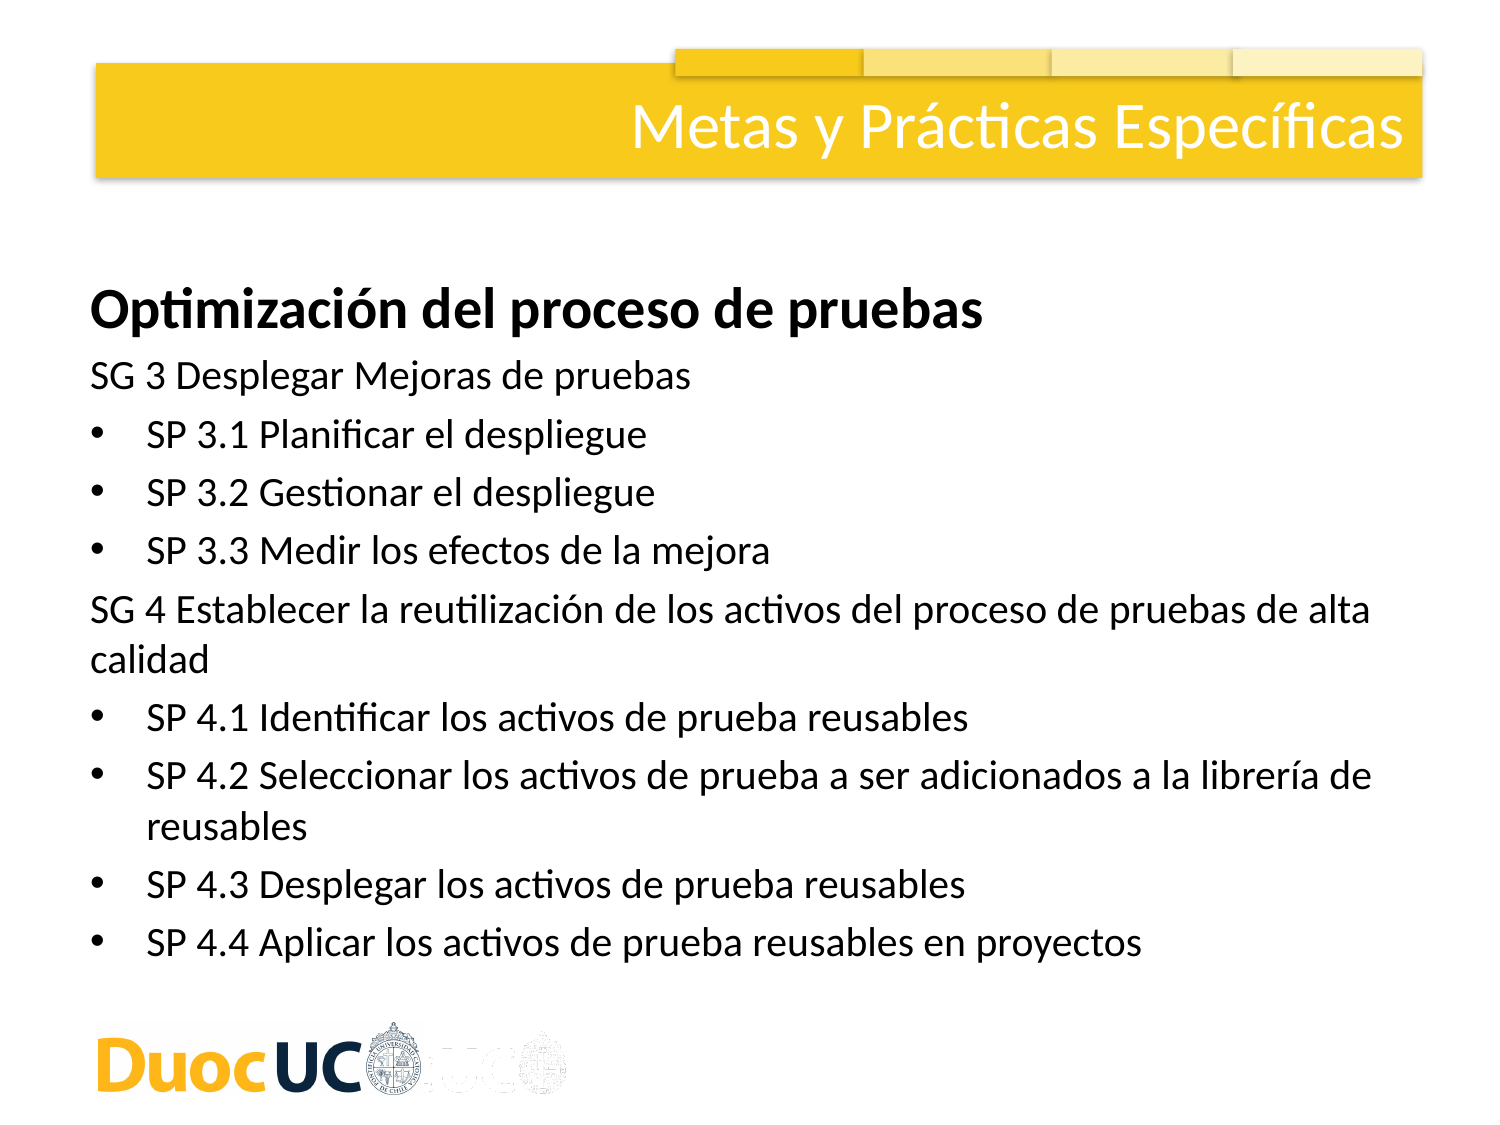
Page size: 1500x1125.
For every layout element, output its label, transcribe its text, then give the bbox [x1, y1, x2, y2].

picture [96, 1021, 566, 1095]
text_box Metas y Prácticas Específicas [615, 74, 1421, 170]
list Optimización del proceso de pruebas SG 3 Desplegar Mejoras de pruebas SP 3.1 Planificar el despliegue SP 3.2 Gestionar el despliegue SP 3.3 Medir los efectos de la mejora SG 4 Establecer la reutilización de los activos del proceso de pruebas de alta calidad SP 4.1 Identificar los activos de prueba reusables SP 4.2 Seleccionar los activos de prueba a ser adicionados a la librería de reusables SP 4.3 Desplegar los activos de prueba reusables SP 4.4 Aplicar los activos de prueba reusables en proyectos [75, 262, 1425, 1005]
